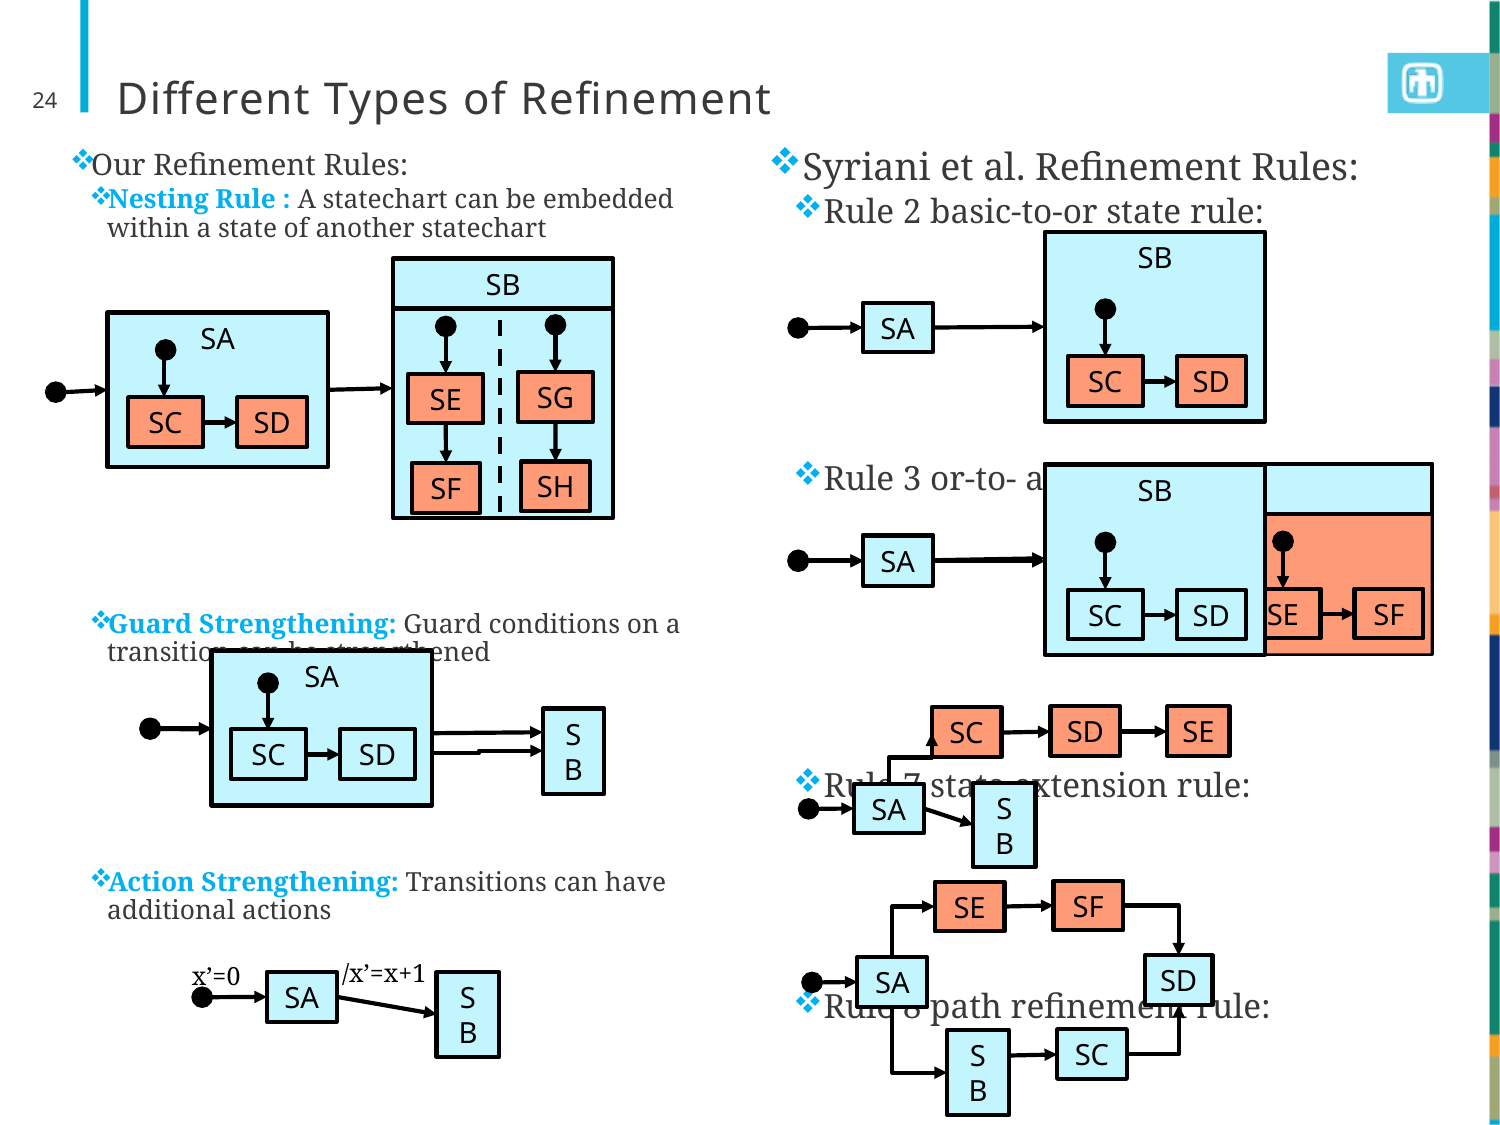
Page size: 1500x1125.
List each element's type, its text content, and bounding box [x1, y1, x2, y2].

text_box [139, 650, 605, 808]
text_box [798, 782, 1037, 835]
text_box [801, 954, 1214, 1082]
picture [1490, 330, 1499, 1120]
picture [1490, 1, 1499, 215]
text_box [787, 231, 1266, 425]
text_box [176, 949, 447, 999]
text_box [127, 339, 308, 449]
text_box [1067, 298, 1247, 408]
picture [1401, 62, 1444, 104]
slide_number 24 [12, 71, 73, 132]
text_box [392, 258, 614, 524]
title Different Types of Refinement [101, 71, 1339, 166]
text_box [888, 705, 1230, 785]
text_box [192, 971, 500, 1024]
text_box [45, 257, 392, 522]
list Our Refinement Rules: Nesting Rule : A statechart can be embedded within a state of another statechart Guard Strengthening: Guard conditions on a transition can be strengthened Action Strengthening: Transitions can have additional actions [69, 142, 716, 944]
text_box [891, 880, 1180, 952]
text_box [787, 464, 1266, 658]
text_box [1271, 463, 1433, 658]
list Syriani et al. Refinement Rules: Rule 2 basic-to-or state rule: Rule 3 or-to- and-state rule: Rule 7 state extension rule: Rule 8 path refinement rule: [768, 140, 1371, 943]
